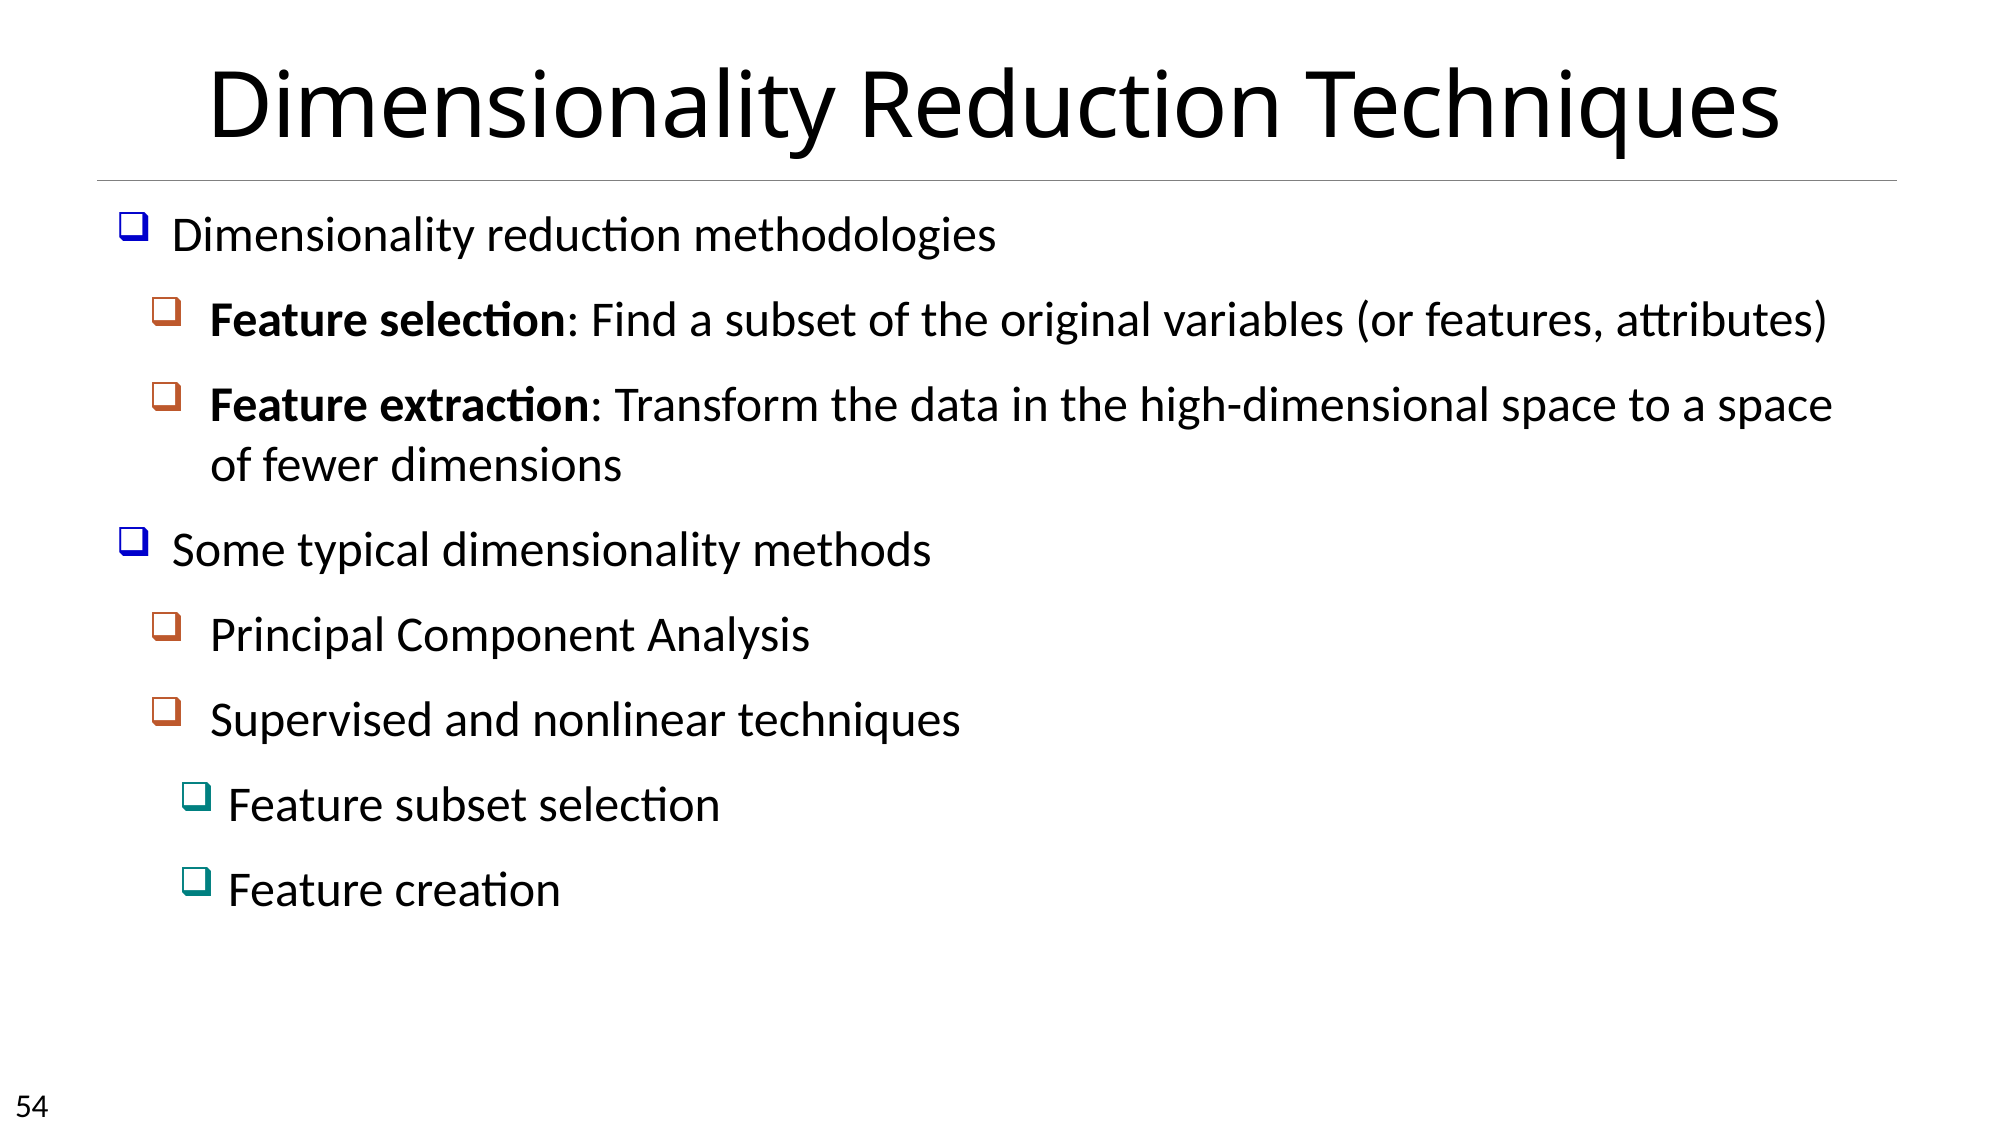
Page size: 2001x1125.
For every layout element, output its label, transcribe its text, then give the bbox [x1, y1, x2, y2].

list Dimensionality reduction methodologies Feature selection: Find a subset of the original variables (or features, attributes) Feature extraction: Transform the data in the high-dimensional space to a space of fewer dimensions Some typical dimensionality methods Principal Component Analysis Supervised and nonlinear techniques Feature subset selection Feature creation [100, 193, 1889, 1099]
title Dimensionality Reduction Techniques [0, 46, 2000, 164]
